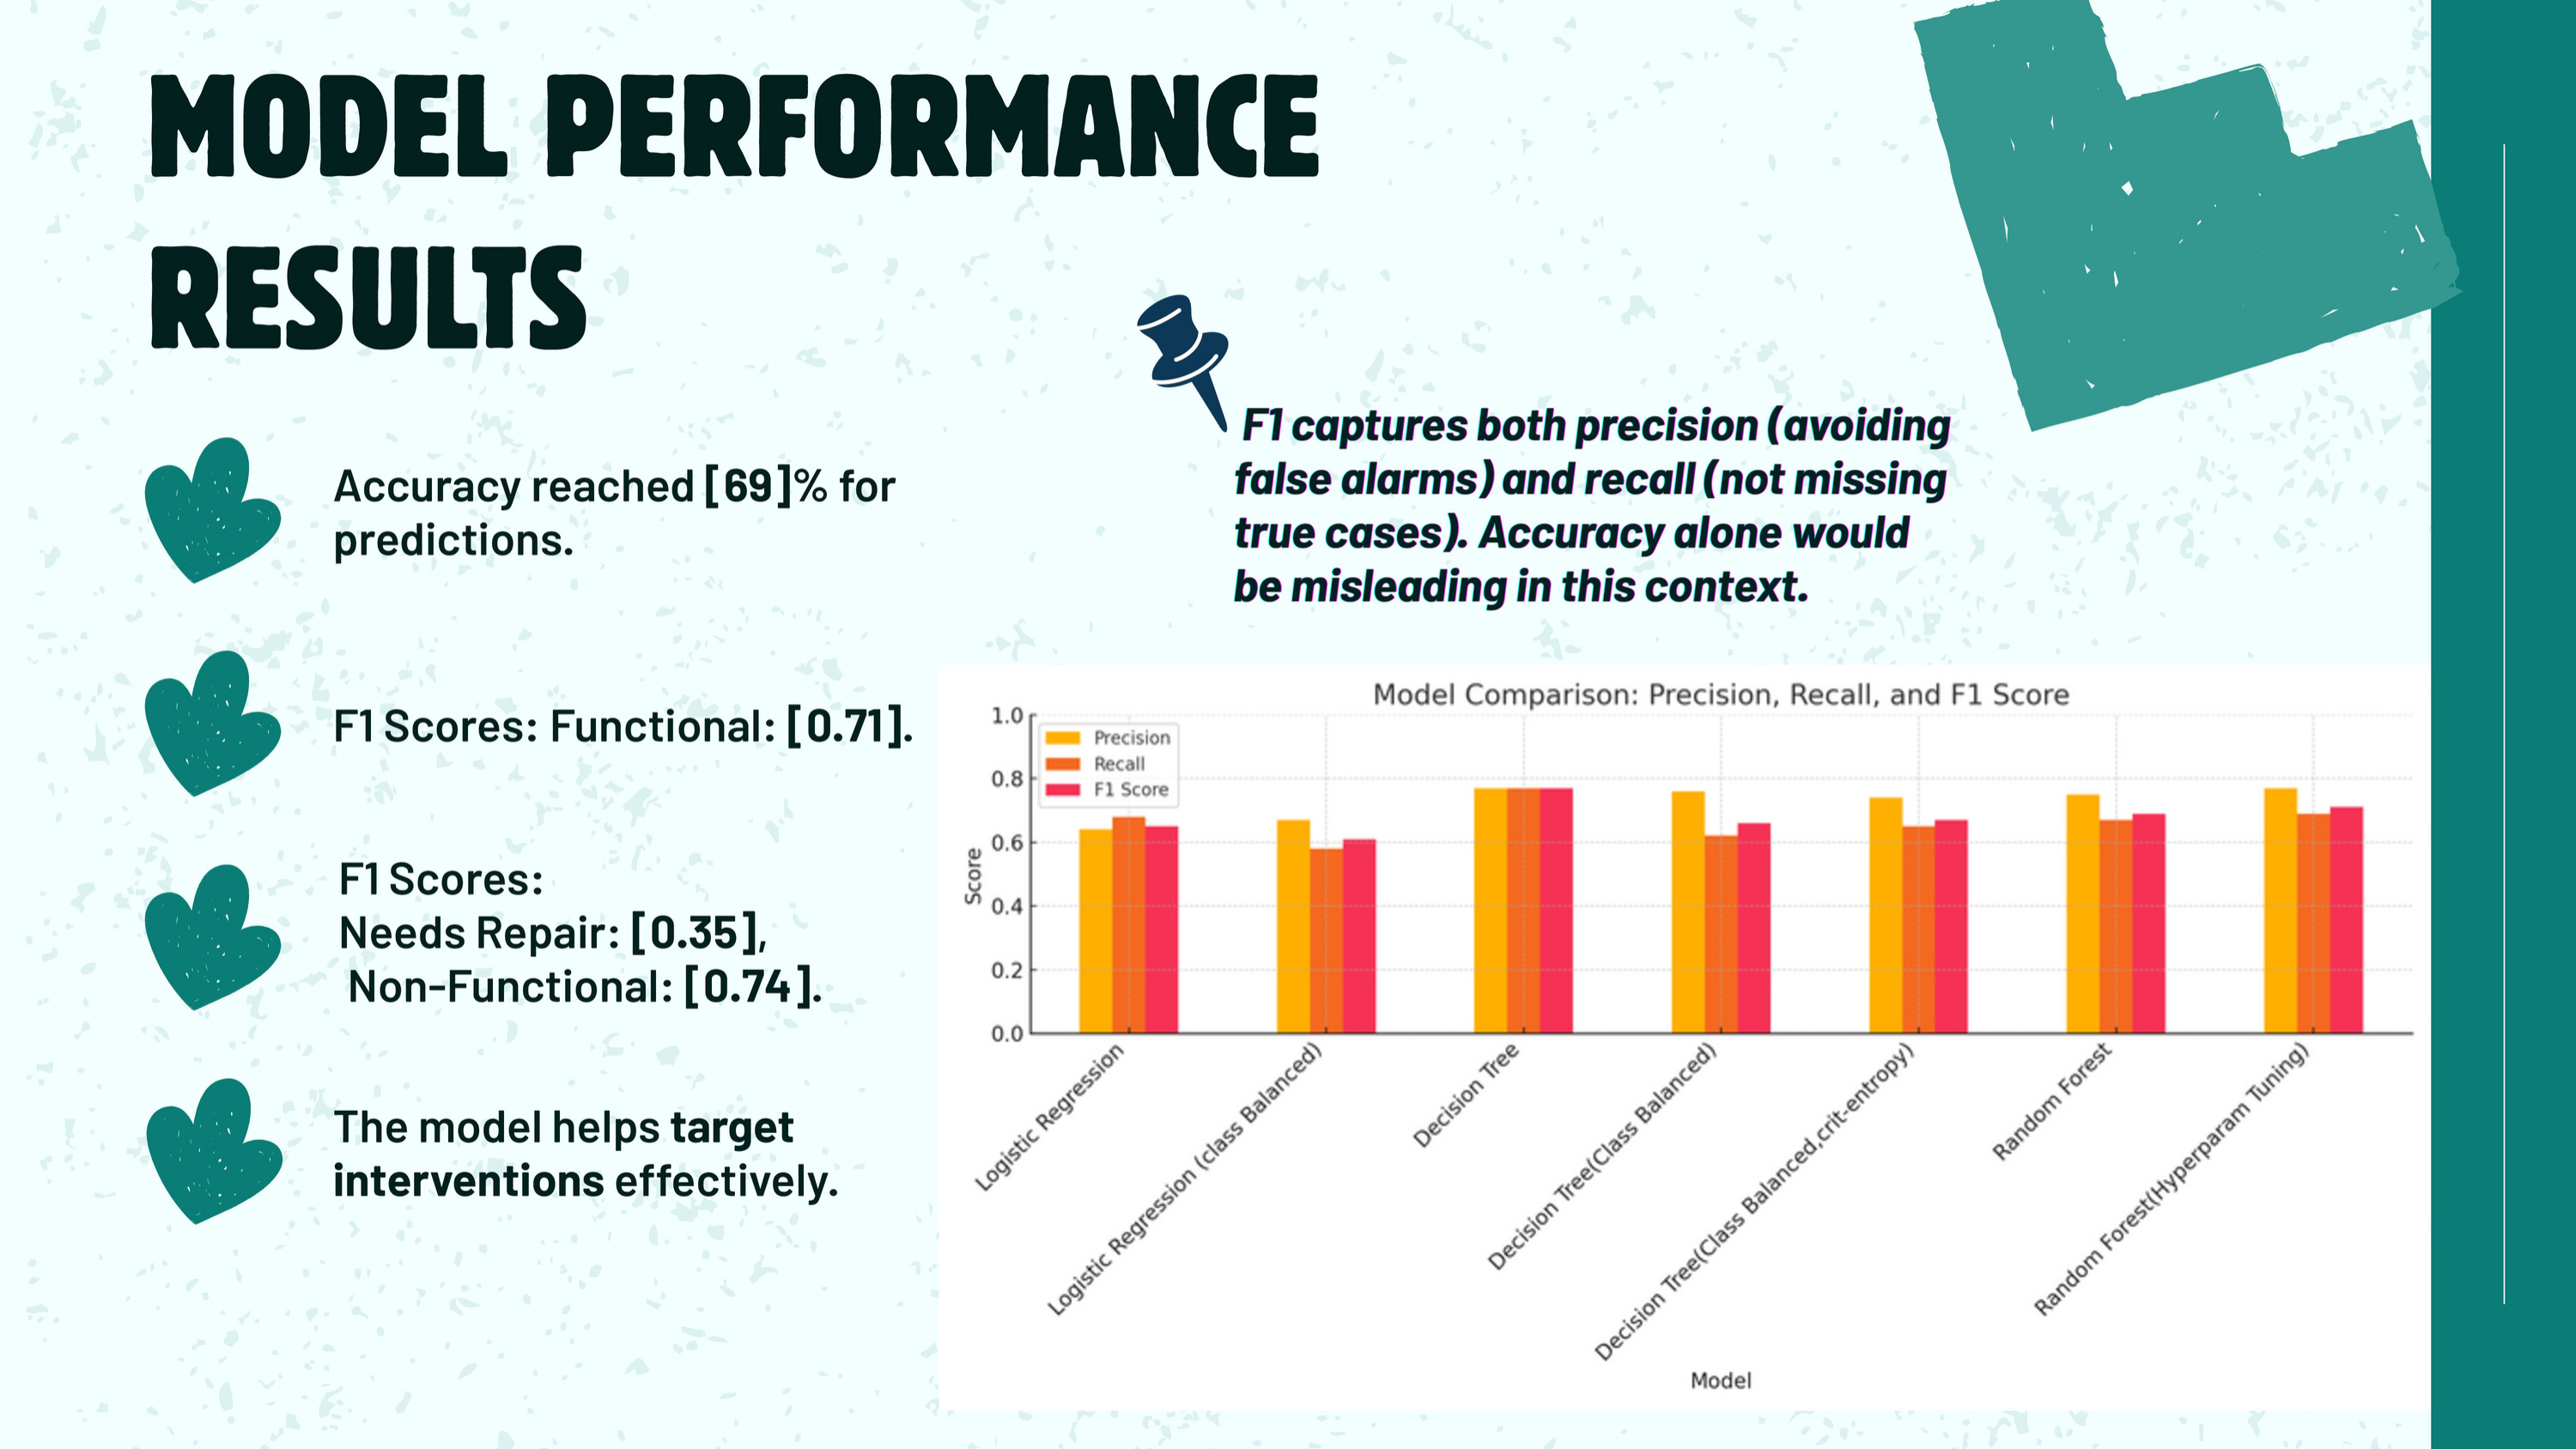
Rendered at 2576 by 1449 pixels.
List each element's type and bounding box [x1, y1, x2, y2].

text_box [0, 0, 2576, 1449]
